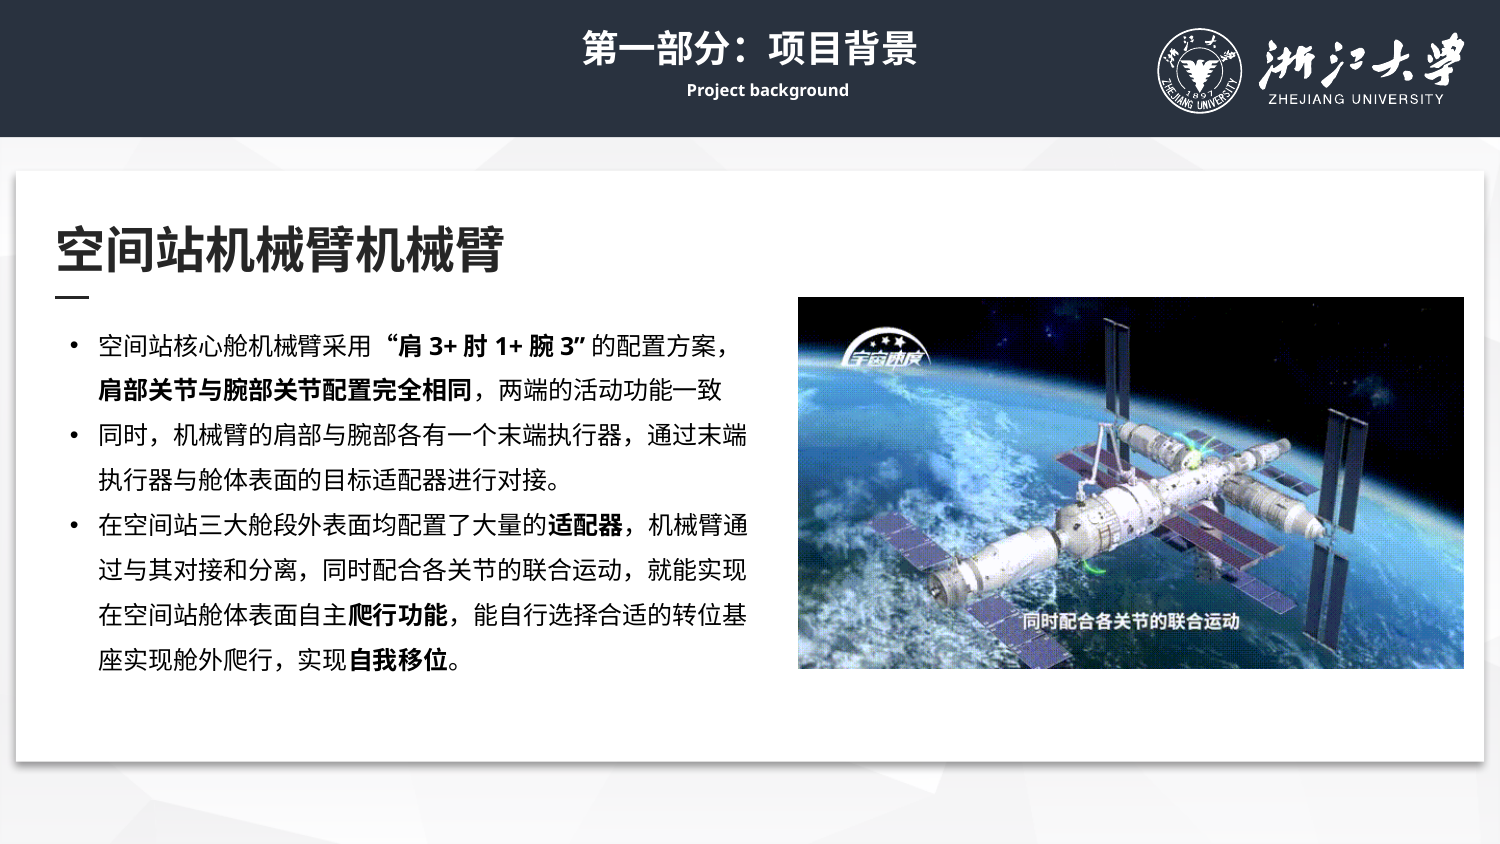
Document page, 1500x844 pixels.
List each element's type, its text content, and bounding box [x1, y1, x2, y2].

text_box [564, 17, 936, 108]
text_box 空间站核心舱机械臂采用“肩3+肘1+腕3”的配置方案，肩部关节与腕部关节配置完全相同，两端的活动功能一致 同时，机械臂的肩部与腕部各有一个末端执行器，通过末端执行器与舱体表面的目标适配器进行对接。 在空间站三大舱段外表面均配置了大量的适配器，机械臂通过与其对接和分离，同时配合各关节的联合运动，就能实现在空间站舱体表面自主爬行功能，能自行选择合适的转位基座实现舱外爬行，实现自我移位。 [55, 307, 779, 682]
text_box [1157, 28, 1465, 114]
text_box [15, 170, 1485, 763]
picture [0, 138, 1500, 844]
text_box 空间站机械臂机械臂 [40, 211, 521, 286]
